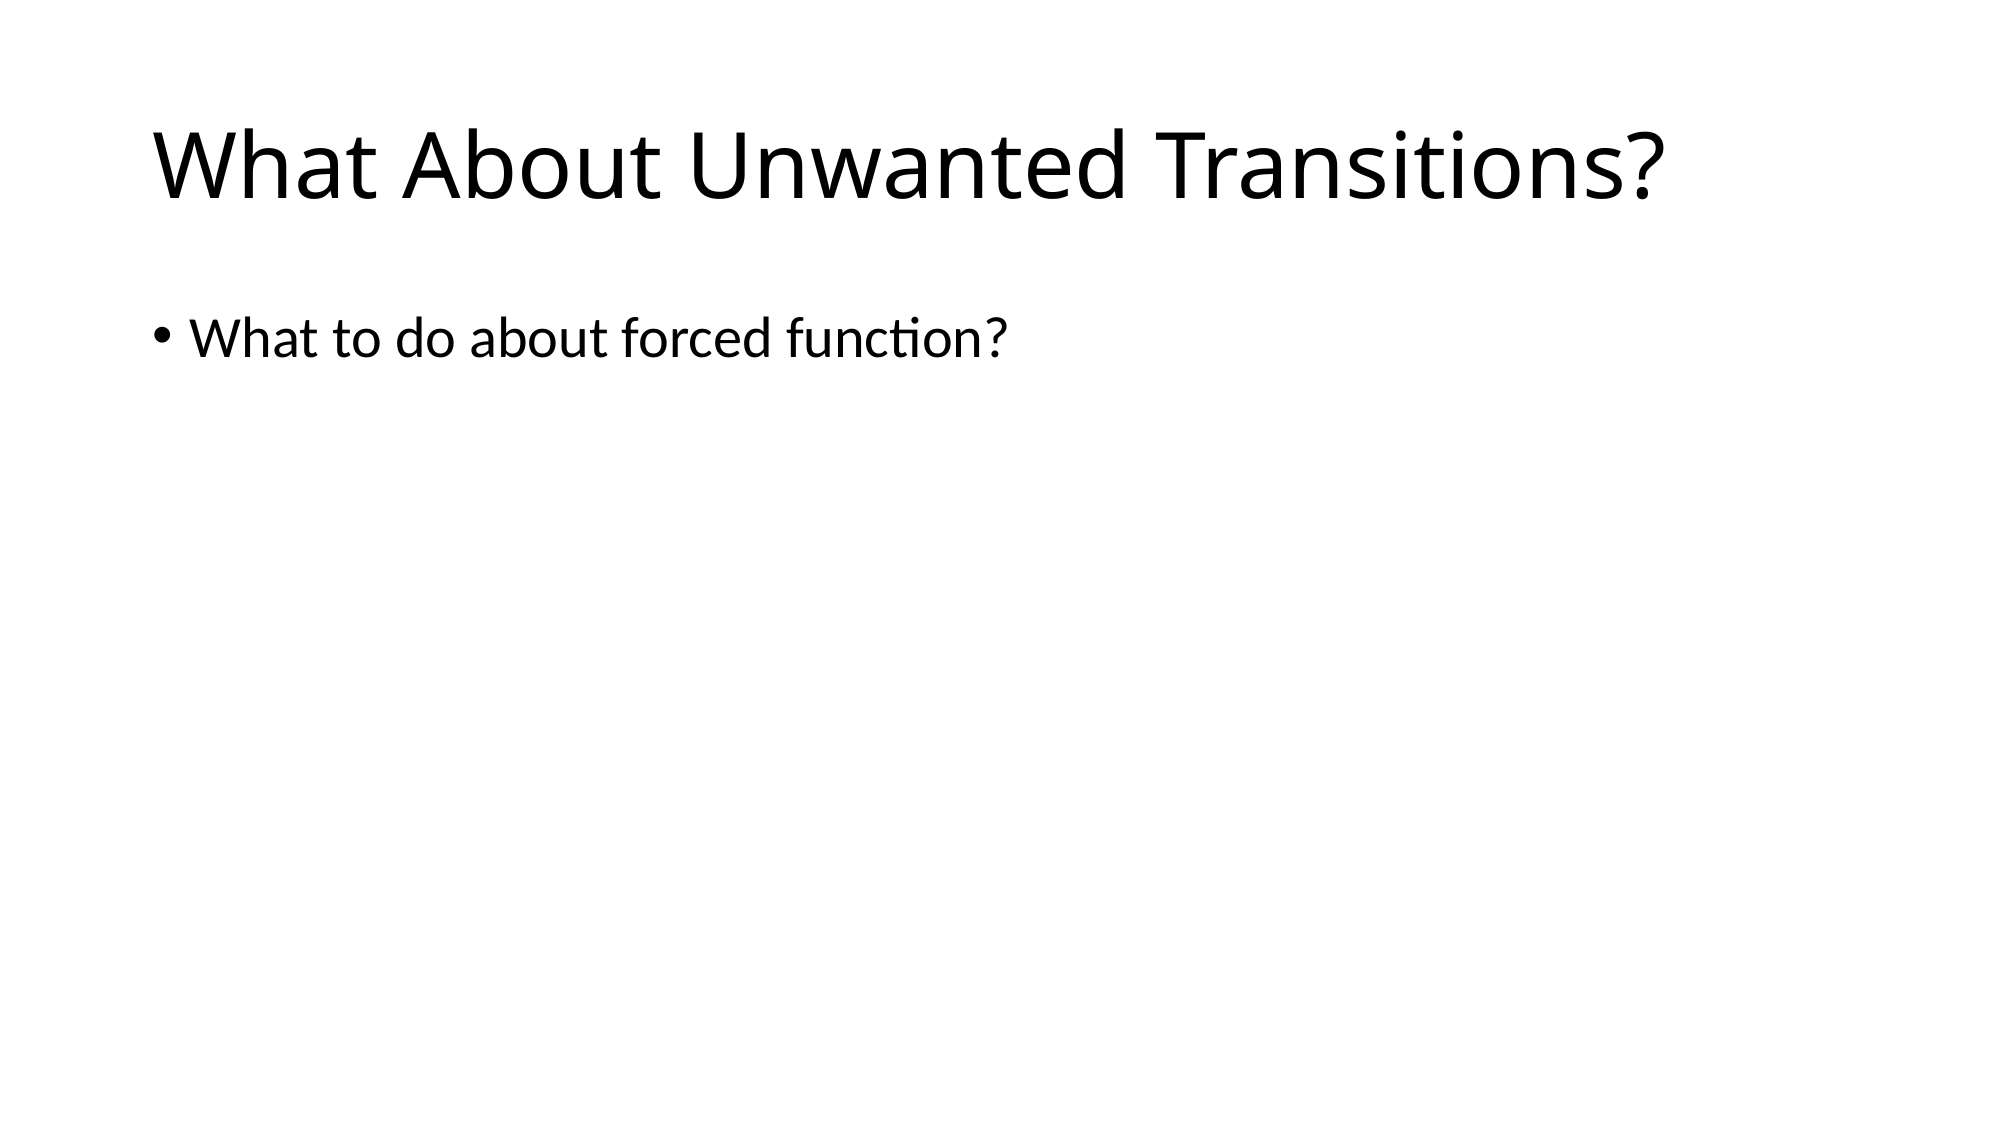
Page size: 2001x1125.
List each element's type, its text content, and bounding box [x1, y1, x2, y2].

title What About Unwanted Transitions? [137, 59, 1863, 278]
list What to do about forced function? [137, 299, 1863, 1014]
